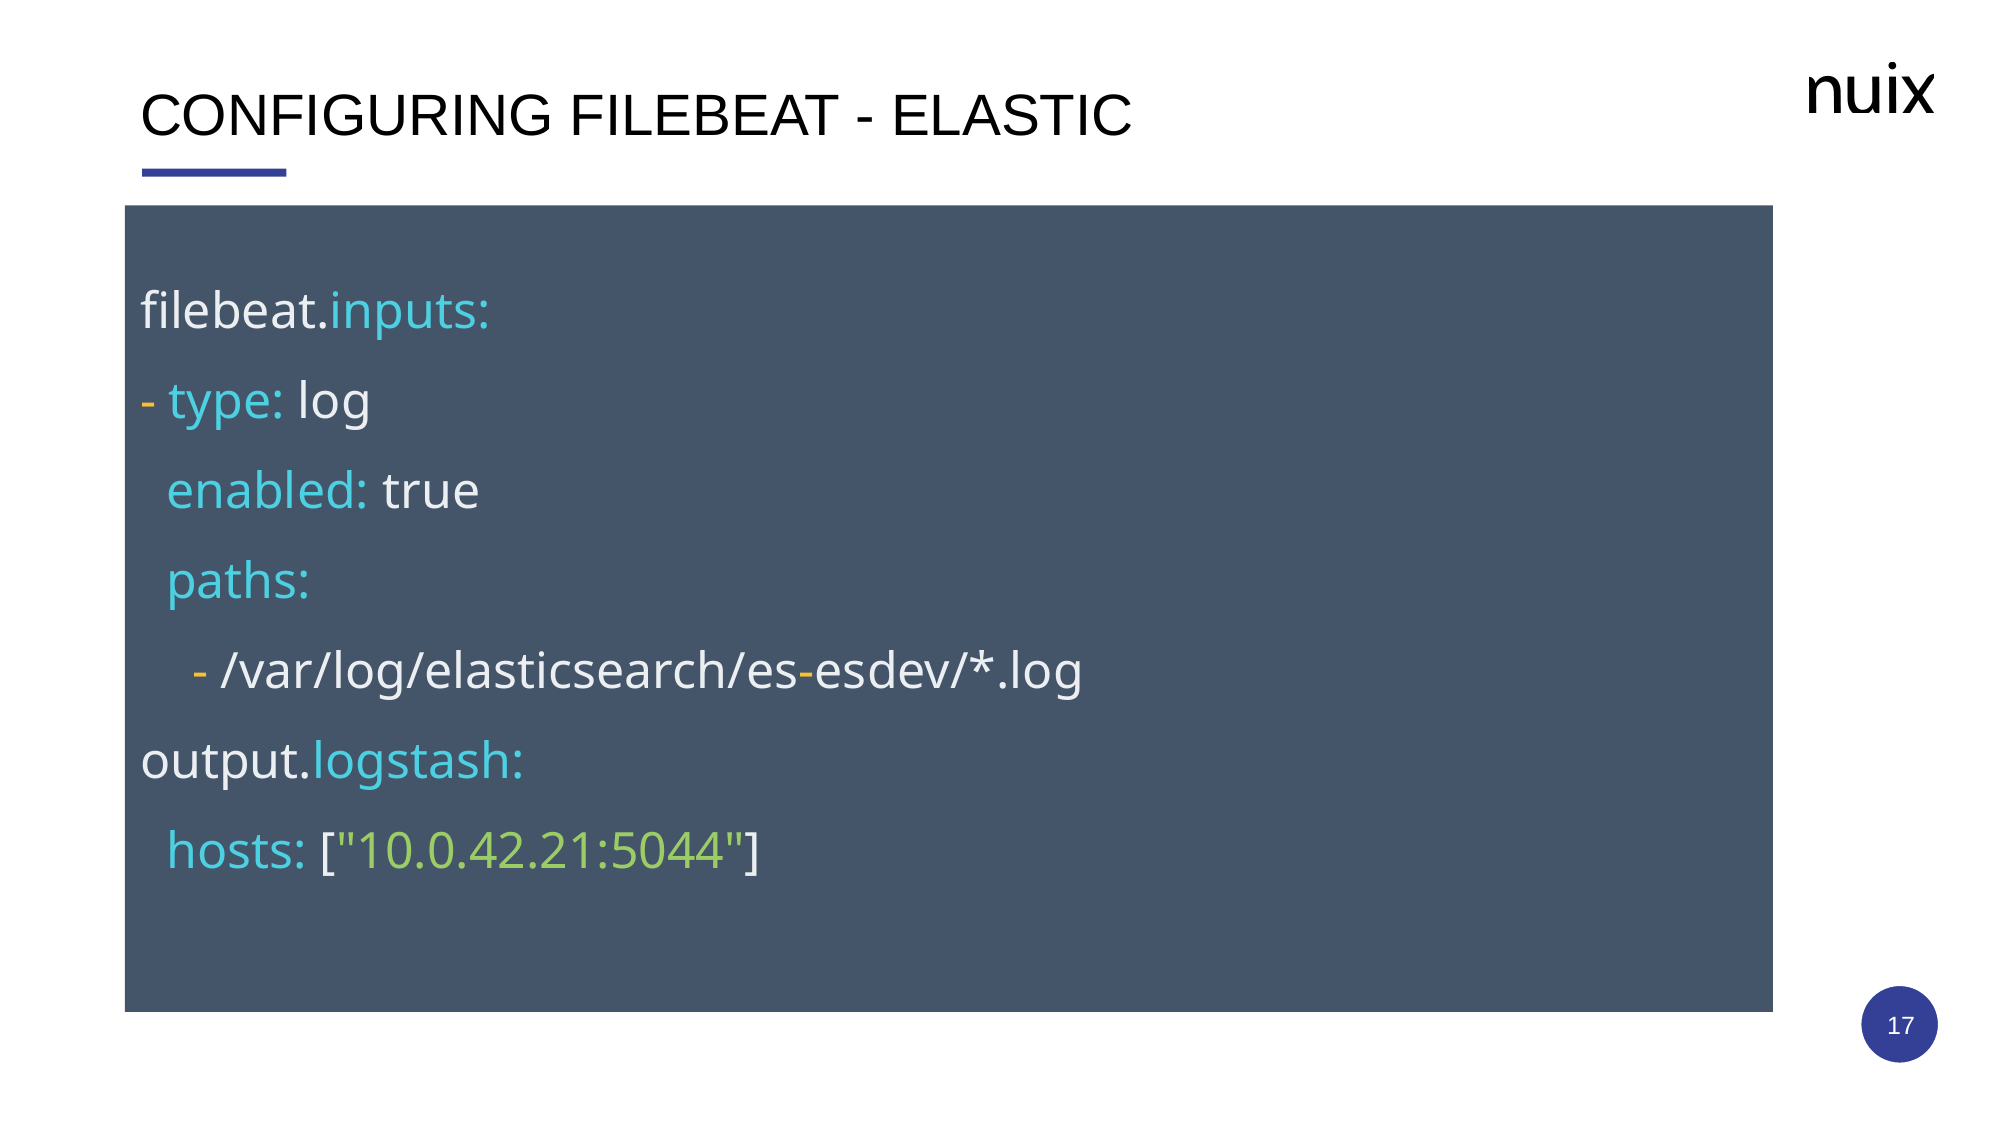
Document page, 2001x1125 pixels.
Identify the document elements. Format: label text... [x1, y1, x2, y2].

picture [1809, 62, 1934, 113]
text_box filebeat.inputs: - type: log enabled: true paths: - /var/log/elasticsearch/es-esdev/*.log output.logstash: hosts: ["10.0.42.21:5044"] [124, 205, 1773, 1012]
title CONFIGURING FILEBEAT - ELASTIC [125, 69, 1773, 205]
